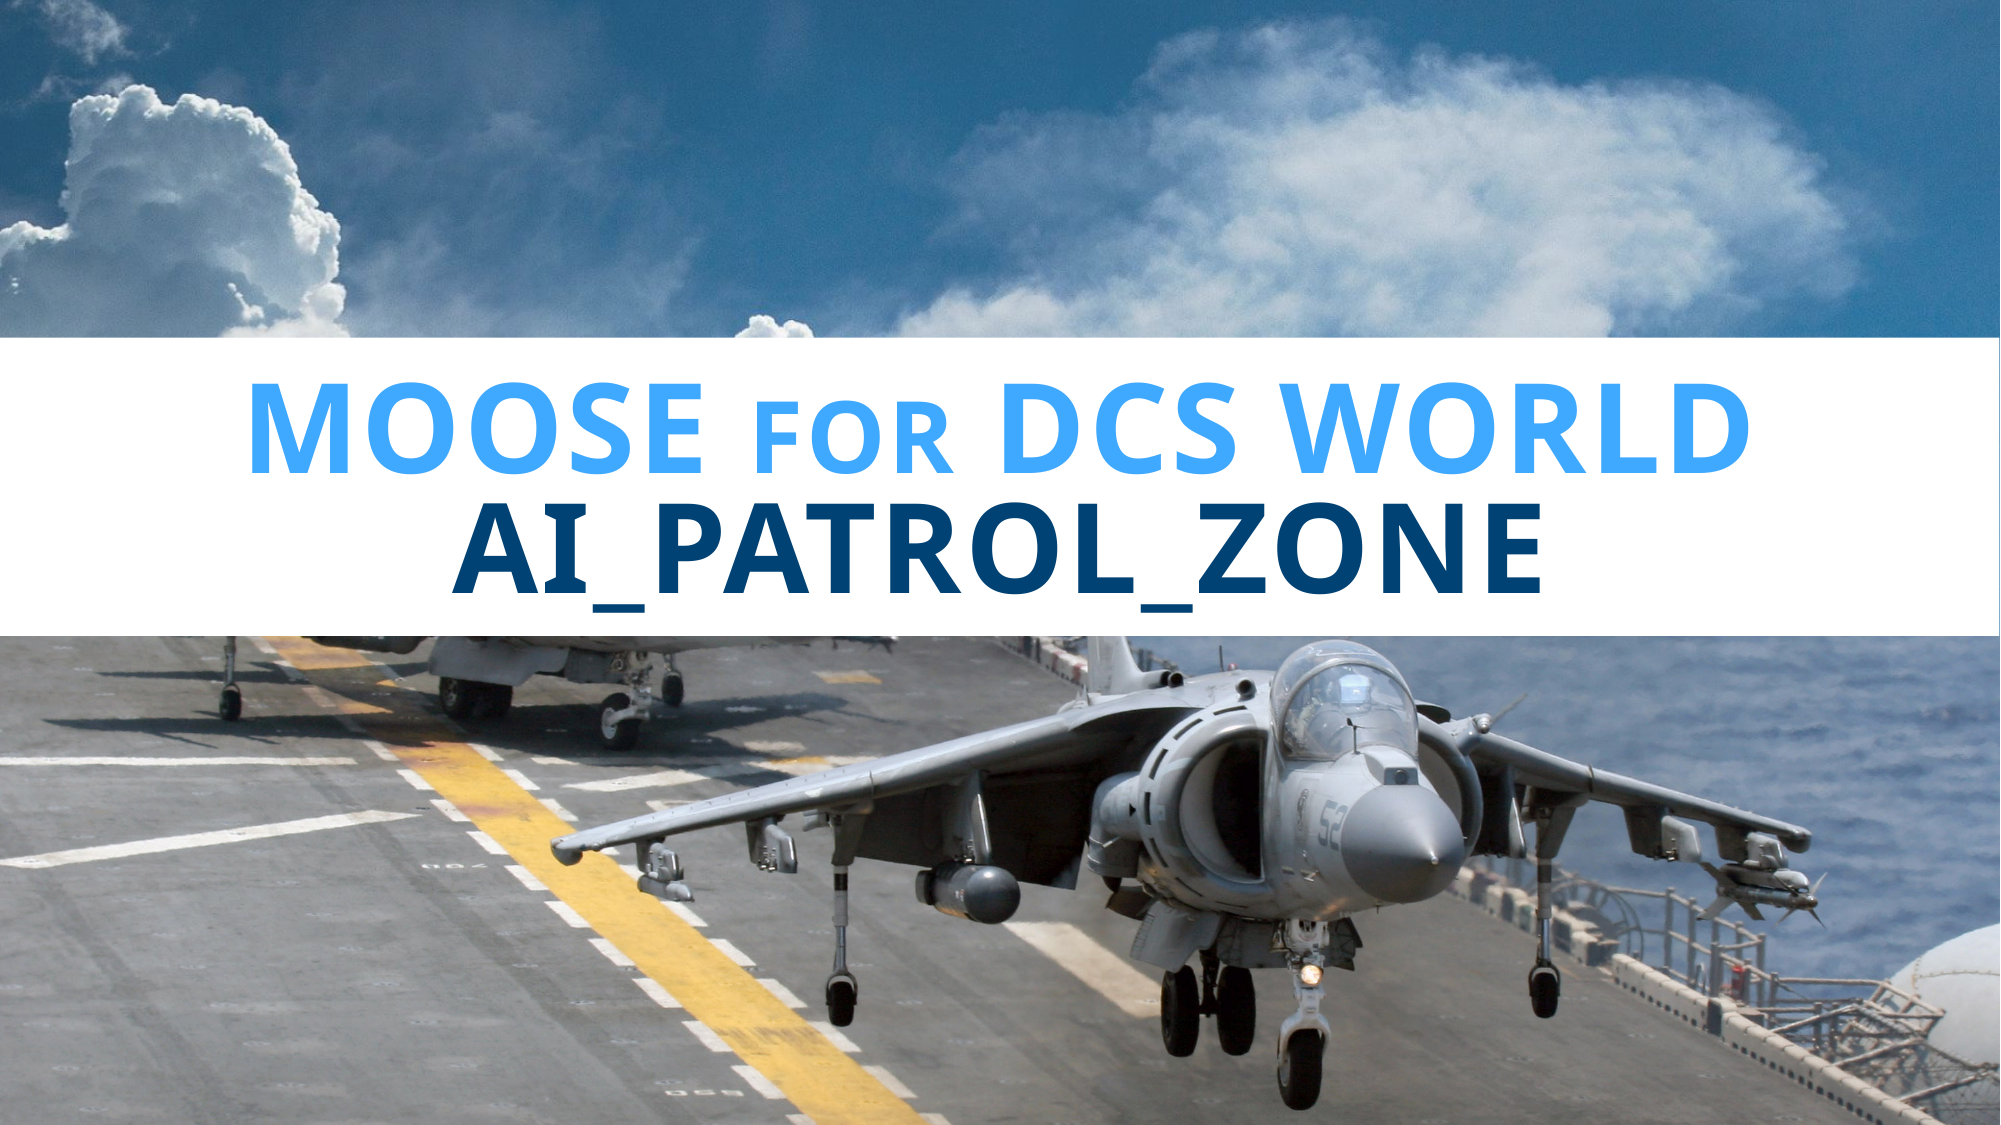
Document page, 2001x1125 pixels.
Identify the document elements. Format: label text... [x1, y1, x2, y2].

subtitle [249, 879, 1750, 1094]
picture [0, 636, 2000, 1125]
title moose for dcs world AI_PATROL_zone [60, 355, 1942, 641]
